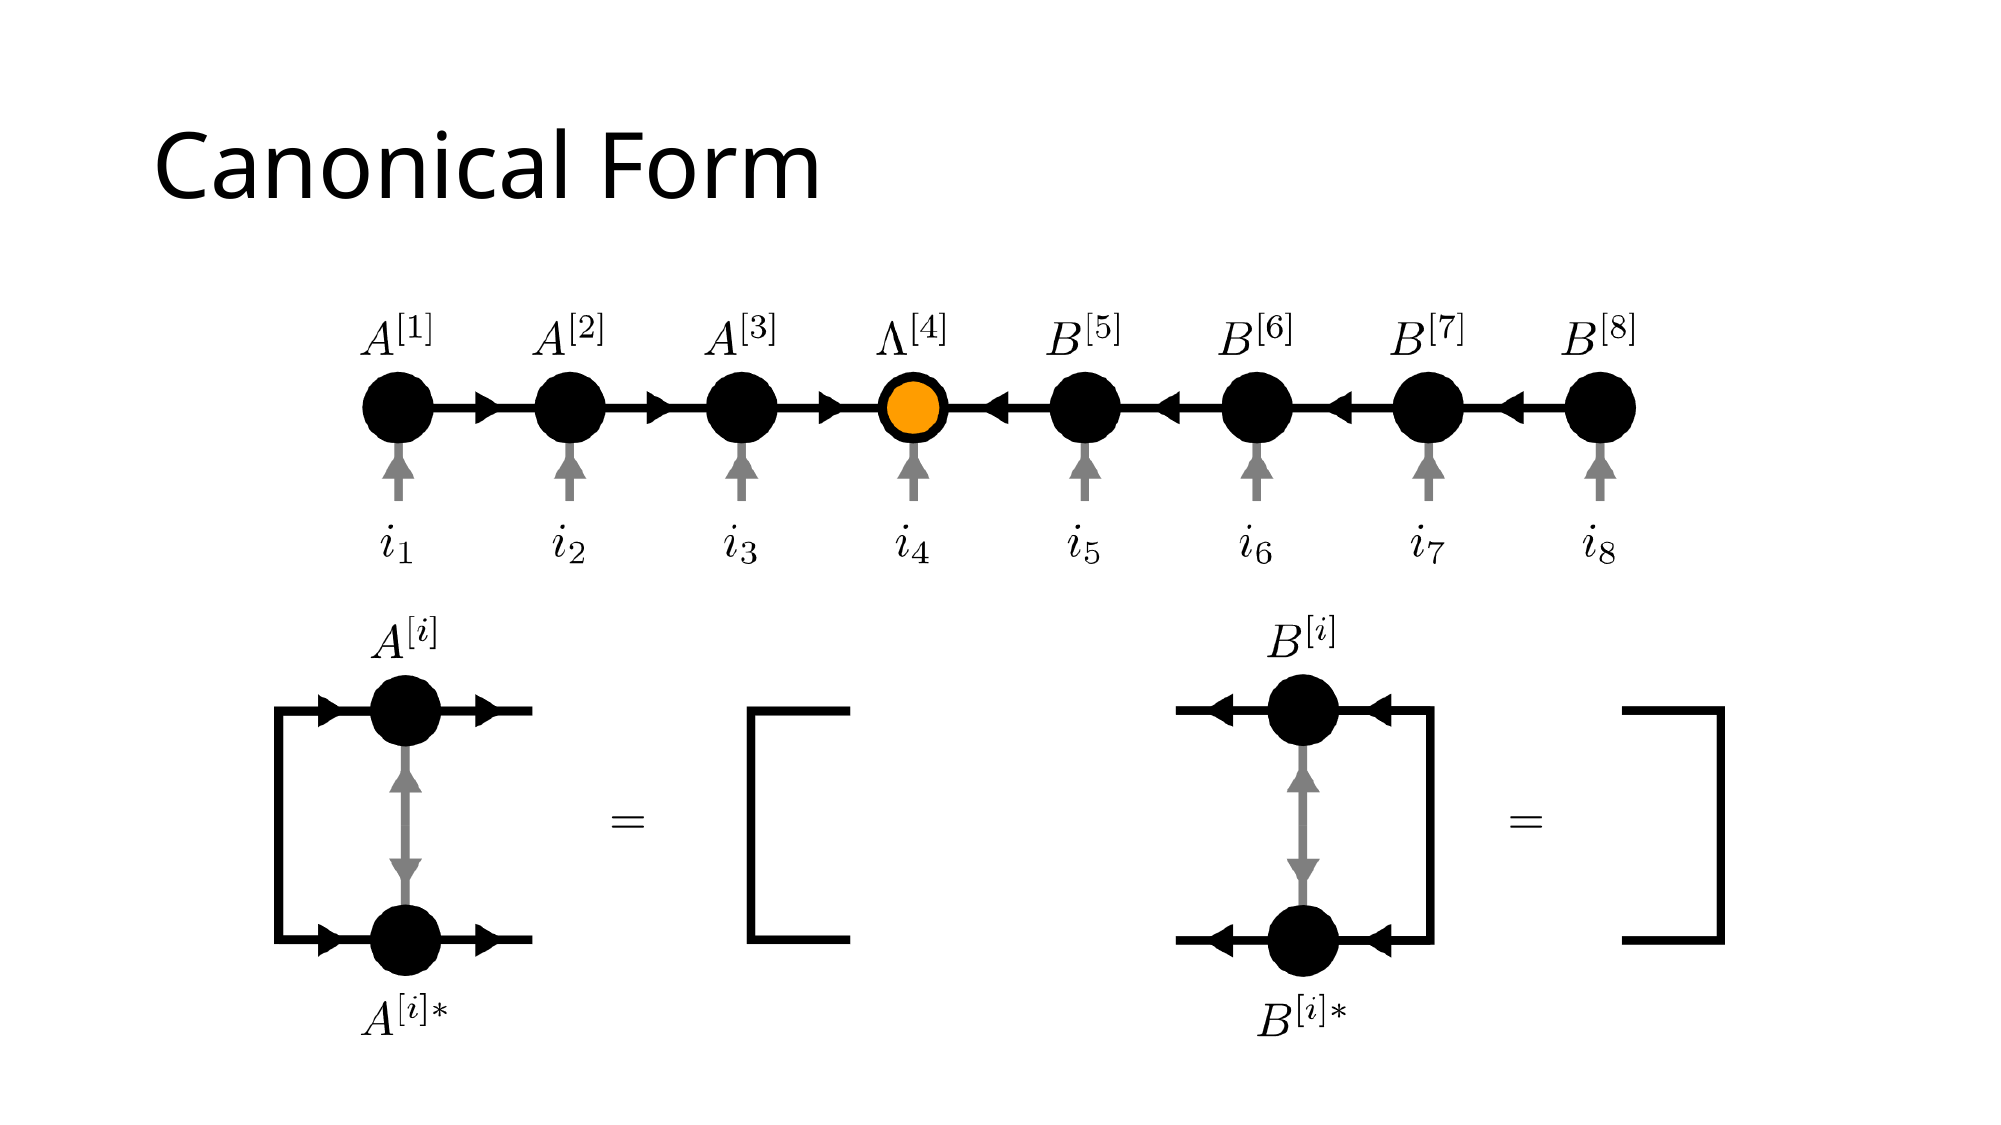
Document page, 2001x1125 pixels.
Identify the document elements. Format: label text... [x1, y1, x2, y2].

picture [274, 597, 854, 1052]
title Canonical Form [137, 59, 1863, 278]
picture [1171, 597, 1726, 1052]
picture [341, 295, 1659, 581]
